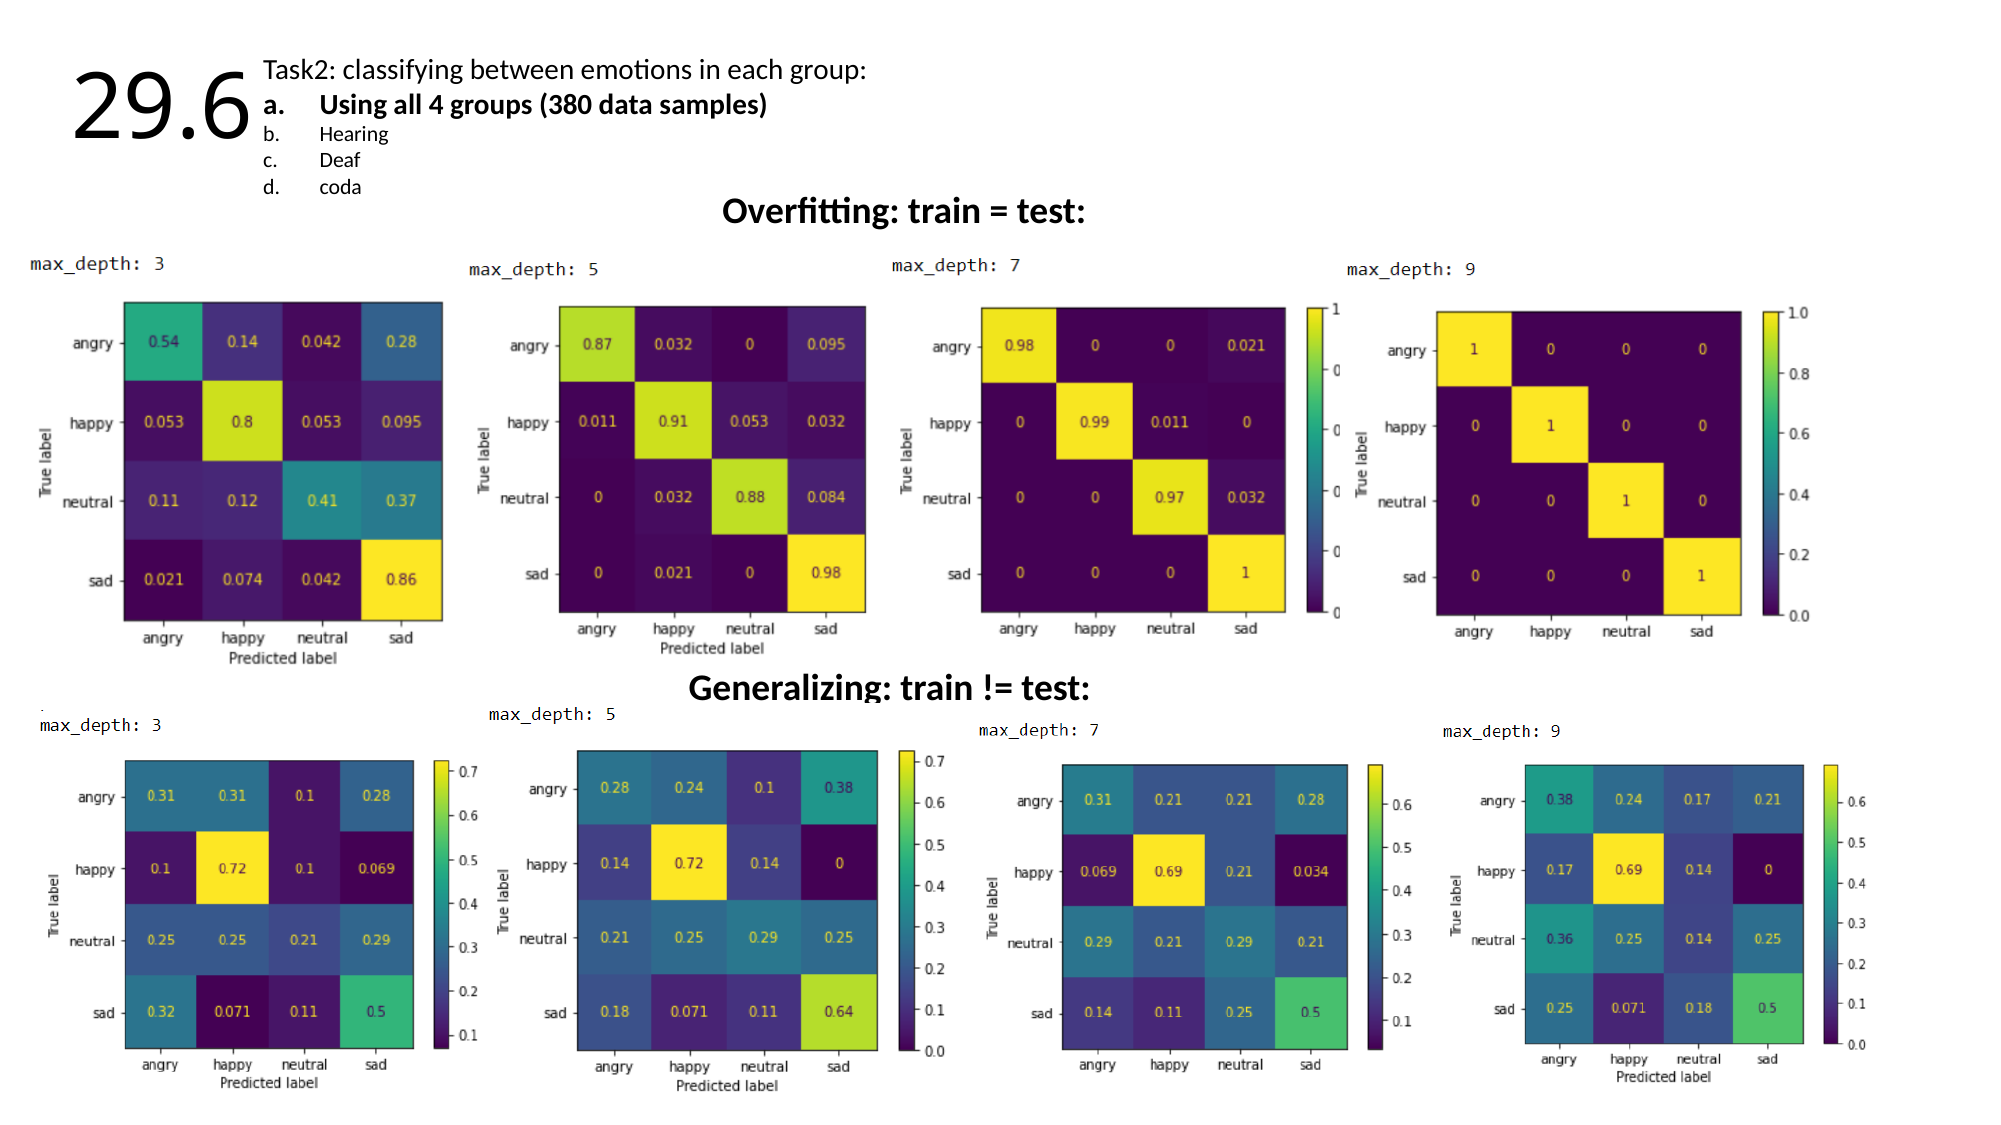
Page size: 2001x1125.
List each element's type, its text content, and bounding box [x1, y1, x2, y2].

text_box Generalizing: train != test: [673, 655, 1137, 716]
title 29.6 [56, 0, 1782, 218]
text_box Overfitting: train = test: [707, 178, 1131, 238]
picture [23, 254, 1834, 686]
text_box Task2: classifying between emotions in each group: Using all 4 groups (380 data samples) Hearing Deaf coda [248, 42, 1167, 206]
picture [26, 703, 1902, 1110]
